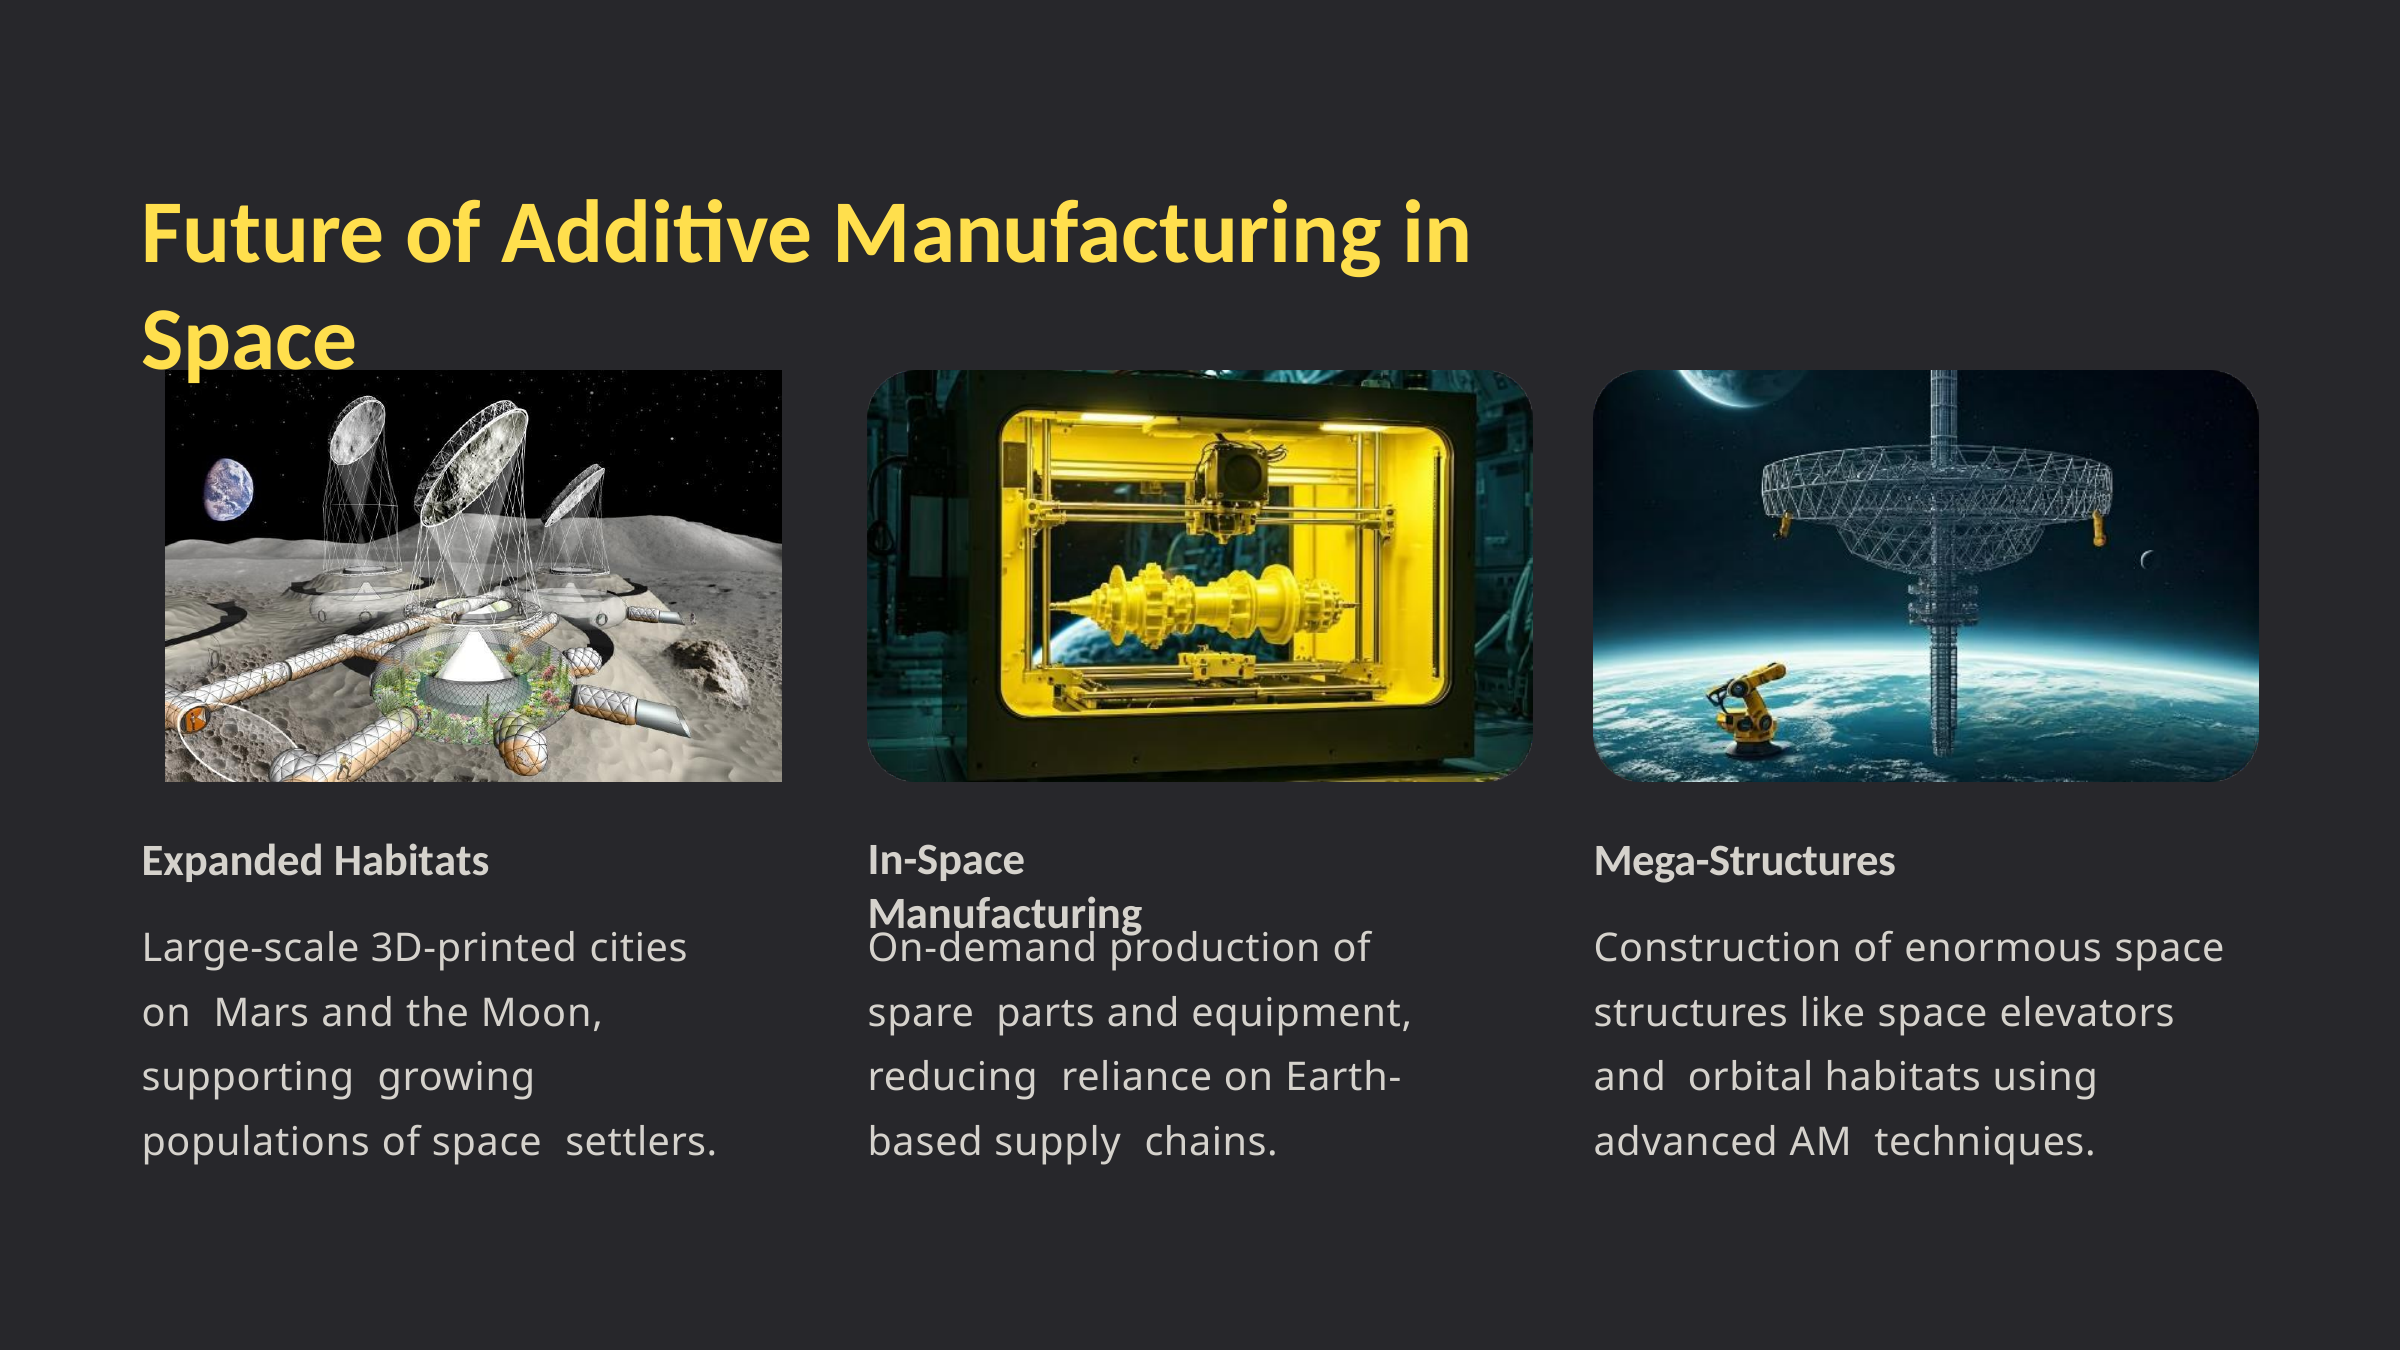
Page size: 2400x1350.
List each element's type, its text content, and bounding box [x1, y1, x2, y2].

title Future of Additive Manufacturing in Space [139, 170, 1702, 399]
text_box Large-scale 3D-printed cities on Mars and the Moon, supporting growing populations of space settlers. [139, 903, 735, 1164]
text_box Expanded Habitats [139, 828, 490, 884]
text_box Mega-Structures [1591, 828, 1901, 884]
text_box Construction of enormous space structures like space elevators and orbital habitats using advanced AM techniques. [1591, 903, 2244, 1164]
text_box In-Space Manufacturing [865, 828, 1310, 903]
picture [867, 370, 1533, 783]
picture [1592, 370, 2259, 783]
text_box On-demand production of spare parts and equipment, reducing reliance on Earth-based supply chains. [865, 903, 1460, 1164]
picture [1835, 779, 1846, 783]
picture [165, 370, 782, 782]
